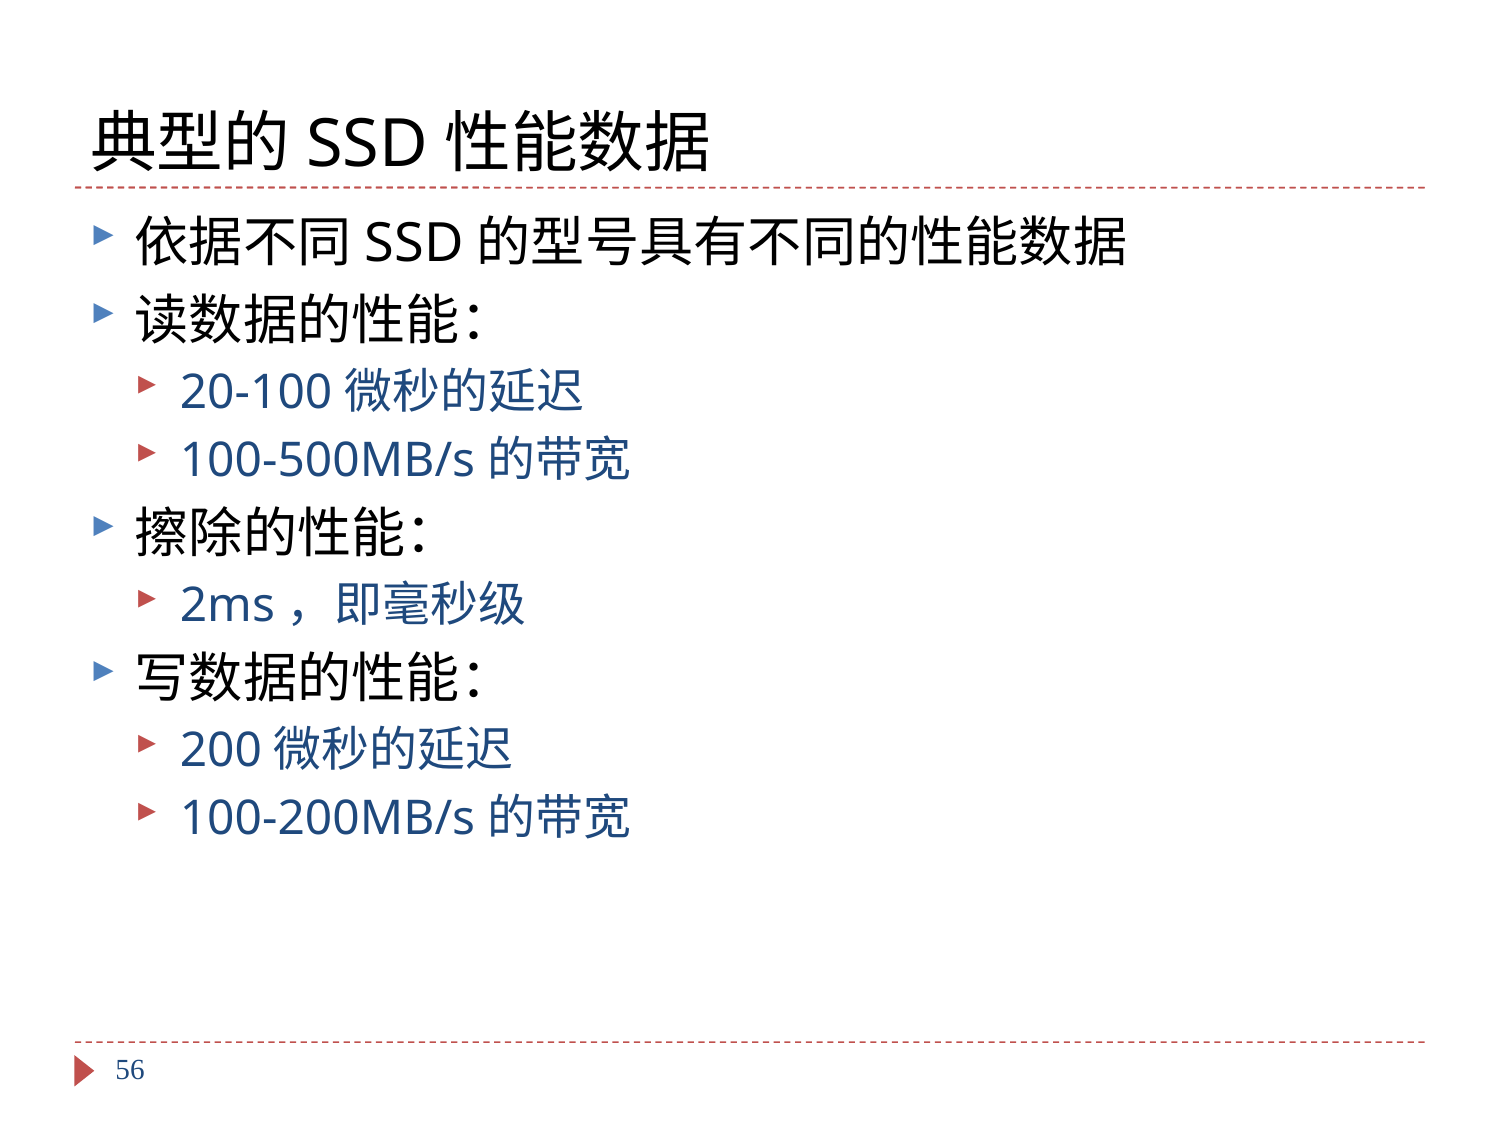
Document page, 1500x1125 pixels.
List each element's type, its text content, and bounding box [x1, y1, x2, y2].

list 依据不同SSD的型号具有不同的性能数据 读数据的性能： 20-100微秒的延迟 100-500MB/s的带宽 擦除的性能： 2ms，即毫秒级 写数据的性能： 200微秒的延迟 100-200MB/s的带宽 [75, 200, 1425, 1006]
slide_number 56 [100, 1042, 426, 1103]
title 典型的SSD性能数据 [75, 24, 1425, 188]
